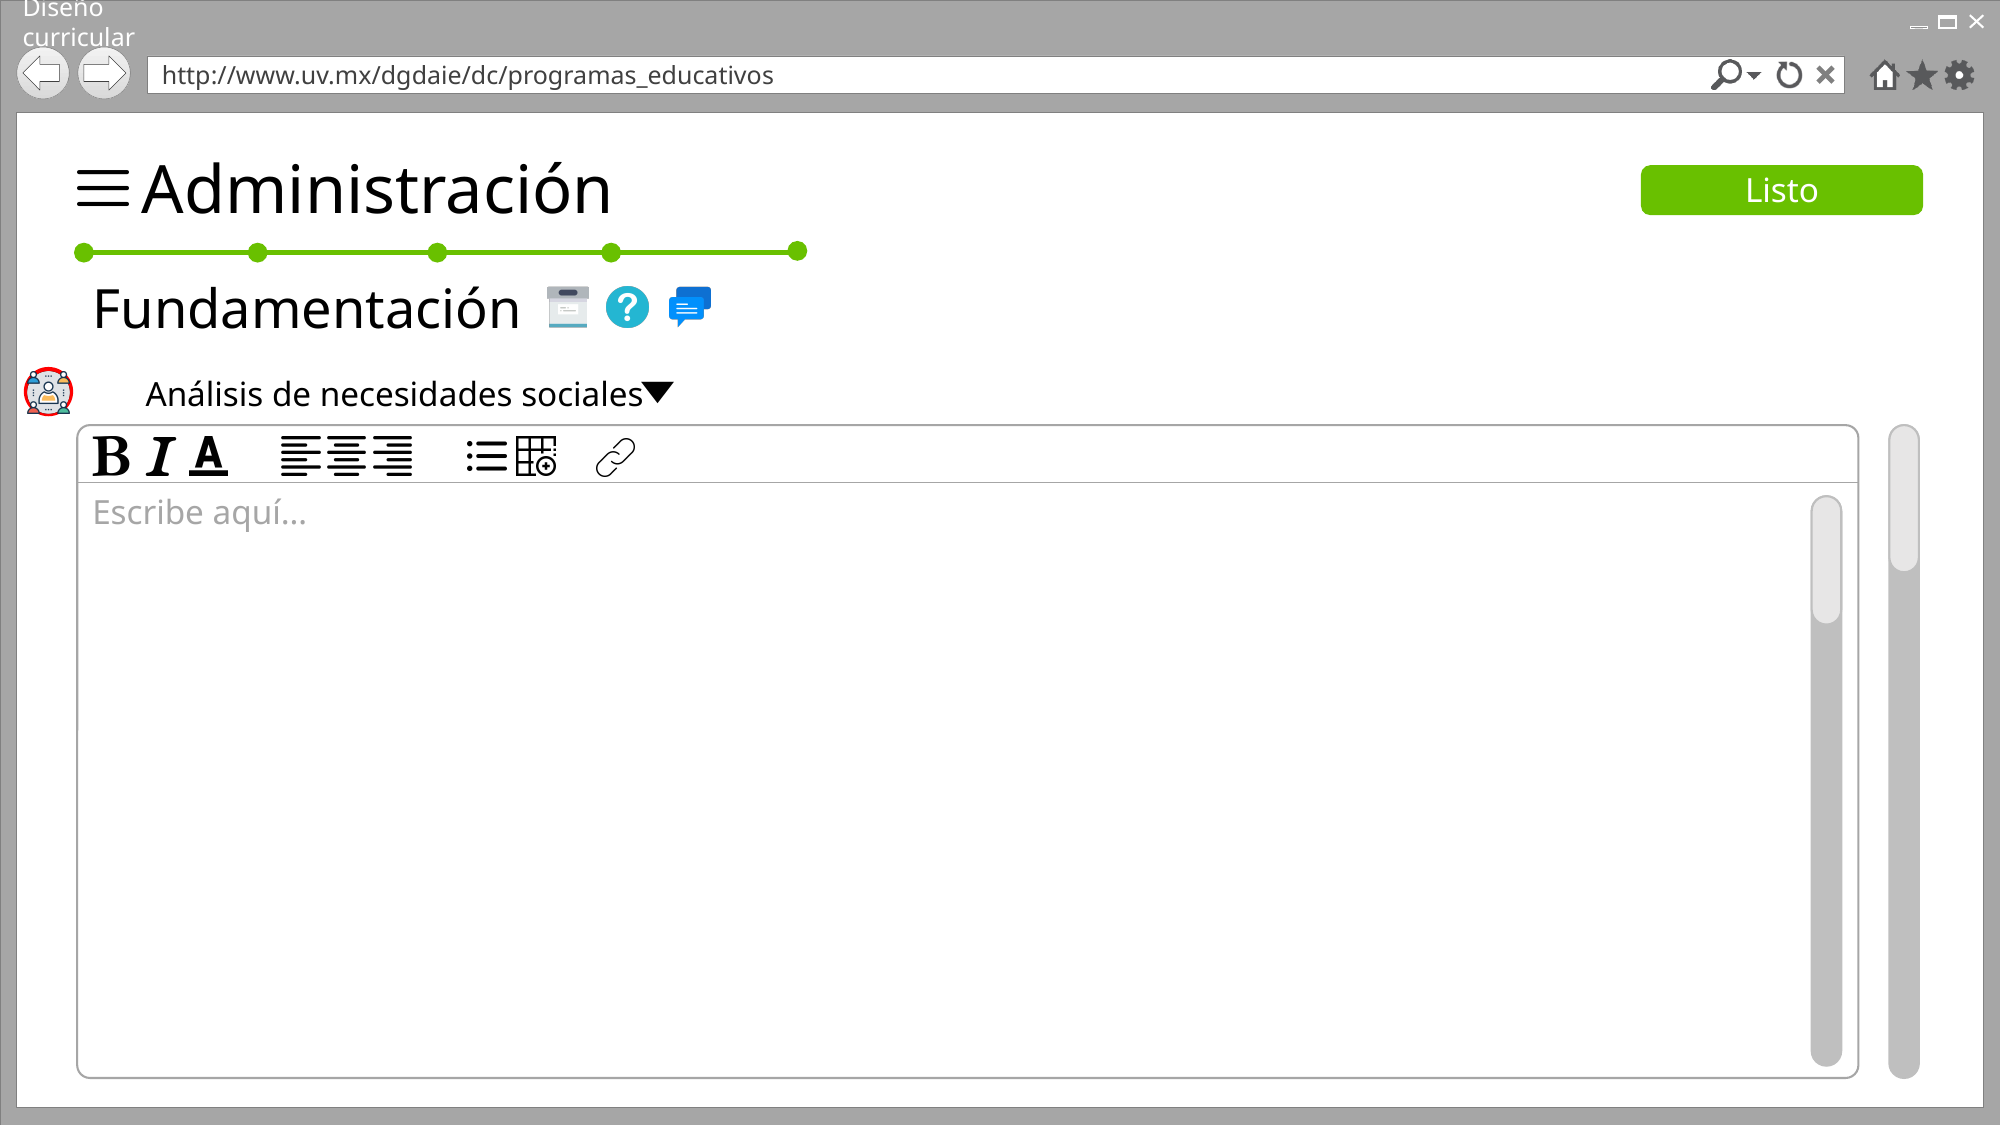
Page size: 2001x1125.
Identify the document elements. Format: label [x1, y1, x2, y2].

text_box [75, 369, 716, 418]
picture [547, 286, 589, 328]
picture [606, 286, 649, 328]
text_box [1641, 166, 1923, 215]
picture [77, 162, 129, 214]
picture [373, 436, 412, 476]
text_box [75, 242, 807, 262]
picture [516, 436, 556, 476]
picture [189, 436, 228, 476]
picture [327, 436, 366, 476]
picture [141, 437, 181, 477]
text_box [0, 0, 2000, 1125]
text_box [77, 425, 1859, 1078]
text_box [1811, 496, 1842, 1066]
picture [669, 286, 711, 328]
picture [281, 436, 321, 476]
picture [27, 371, 70, 414]
text_box [1889, 425, 1919, 1078]
picture [91, 436, 131, 476]
picture [596, 438, 635, 477]
picture [467, 436, 507, 476]
